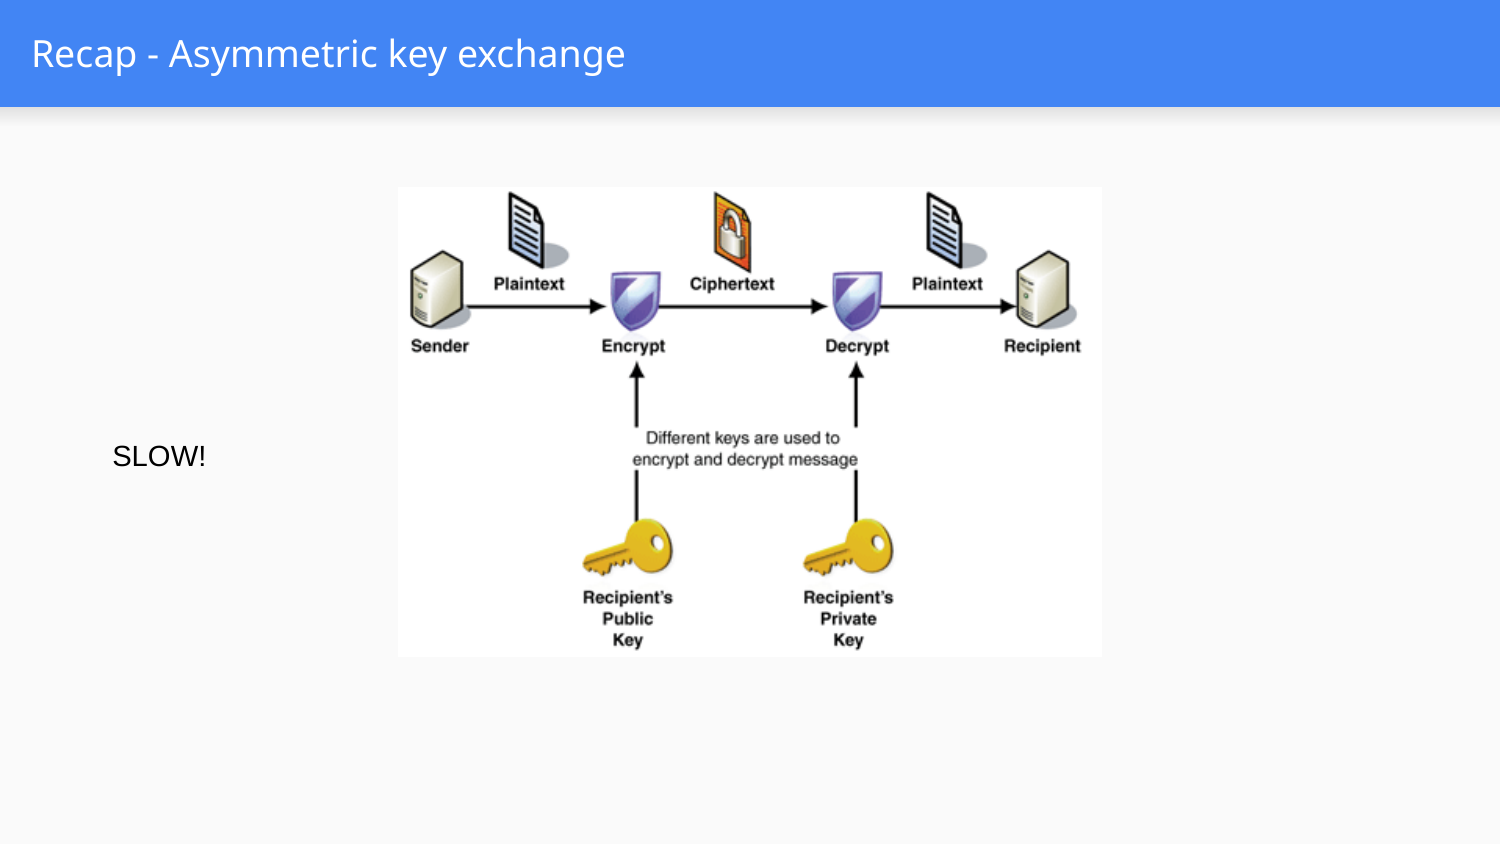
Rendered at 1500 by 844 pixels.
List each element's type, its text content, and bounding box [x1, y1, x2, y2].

title Recap - Asymmetric key exchange [16, 2, 1464, 102]
picture [398, 187, 1102, 657]
text_box SLOW! [97, 421, 242, 486]
